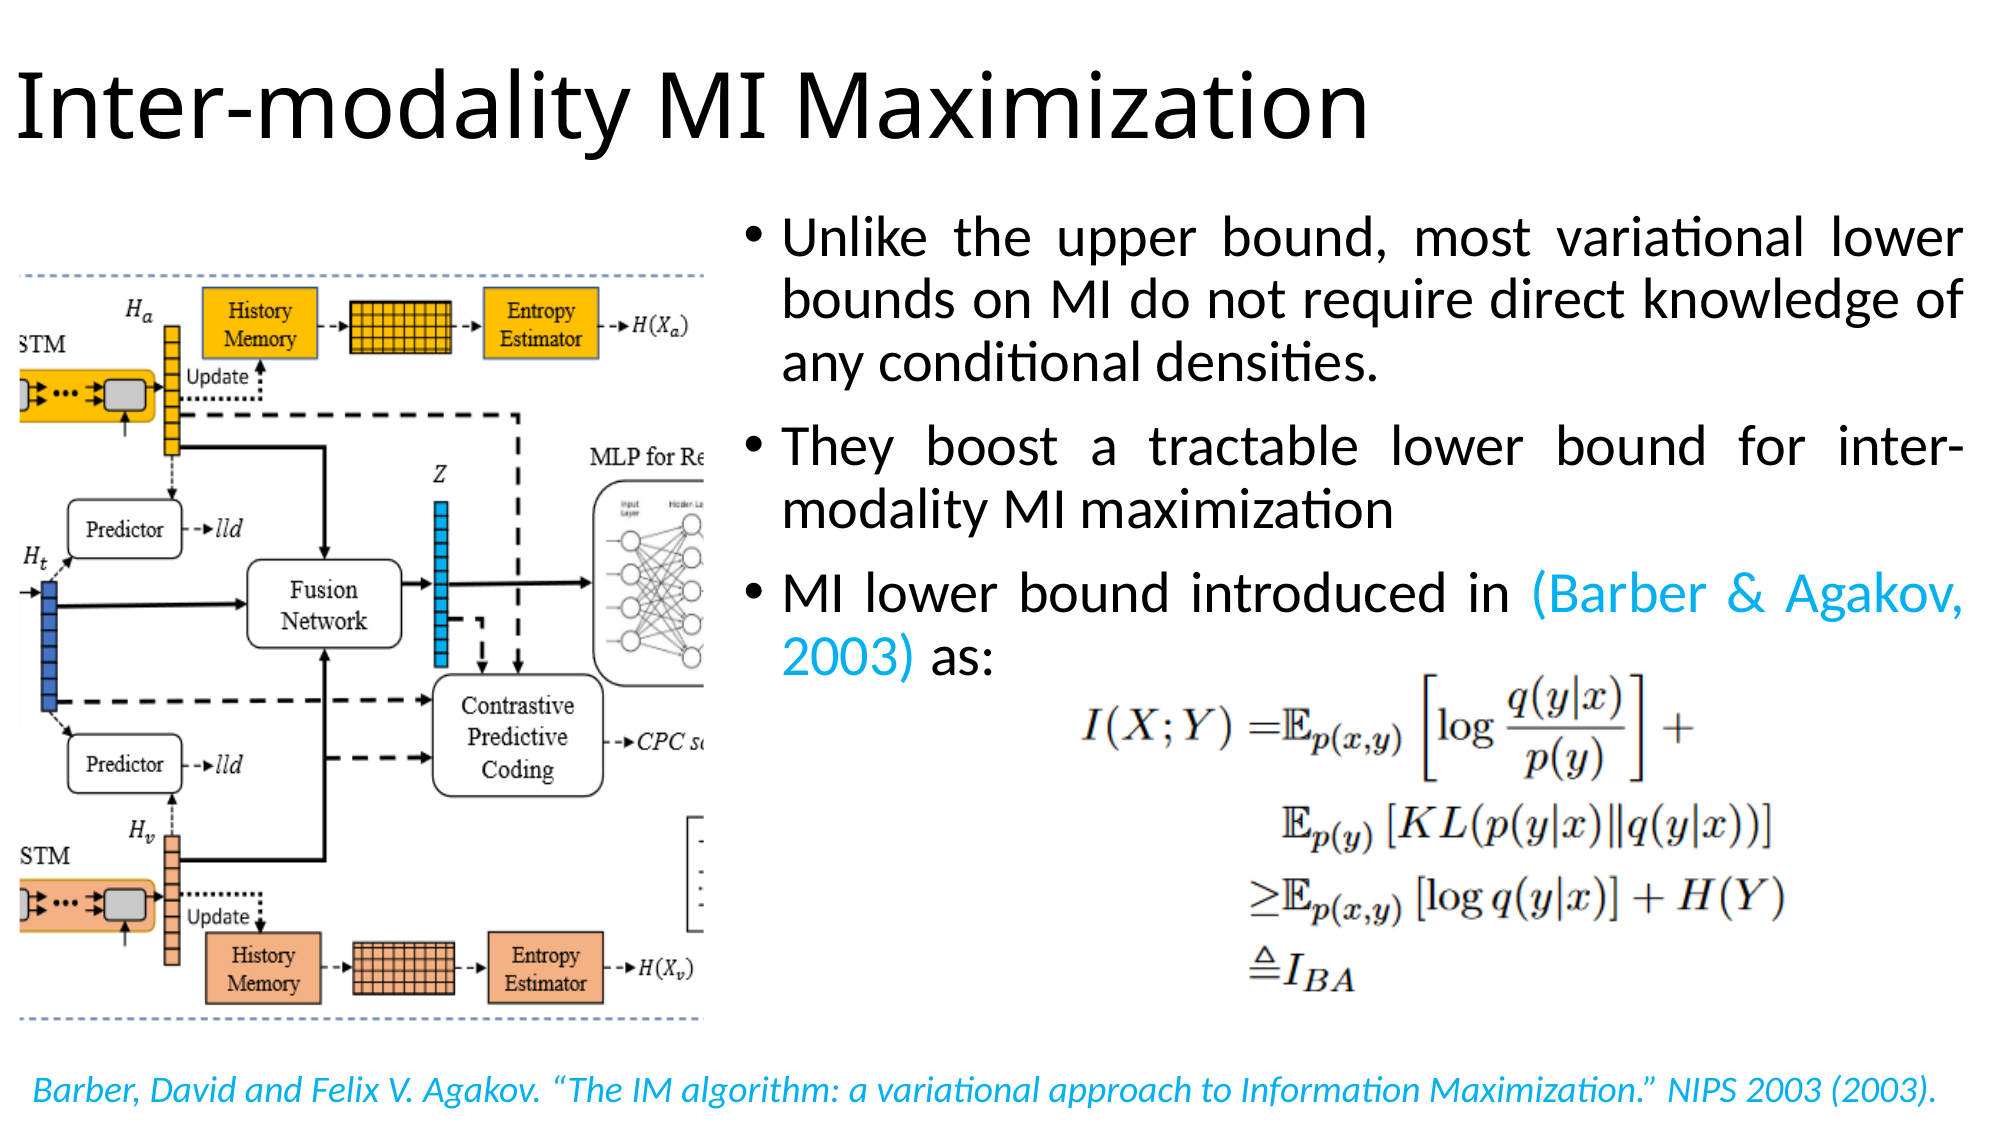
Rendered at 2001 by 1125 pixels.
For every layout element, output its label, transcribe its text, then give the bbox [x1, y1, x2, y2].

text_box Barber, David and Felix V. Agakov. “The IM algorithm: a variational approach to Information Maximization.” NIPS 2003 (2003). [17, 1057, 1999, 1118]
title Inter-modality MI Maximization [0, 0, 1725, 218]
picture [1051, 648, 1838, 1038]
picture [19, 251, 704, 1038]
list Unlike the upper bound, most variational lower bounds on MI do not require direct knowledge of any conditional densities. They boost a tractable lower bound for inter-modality MI maximization MI lower bound introduced in (Barber & Agakov, 2003) as: [728, 198, 1981, 1057]
